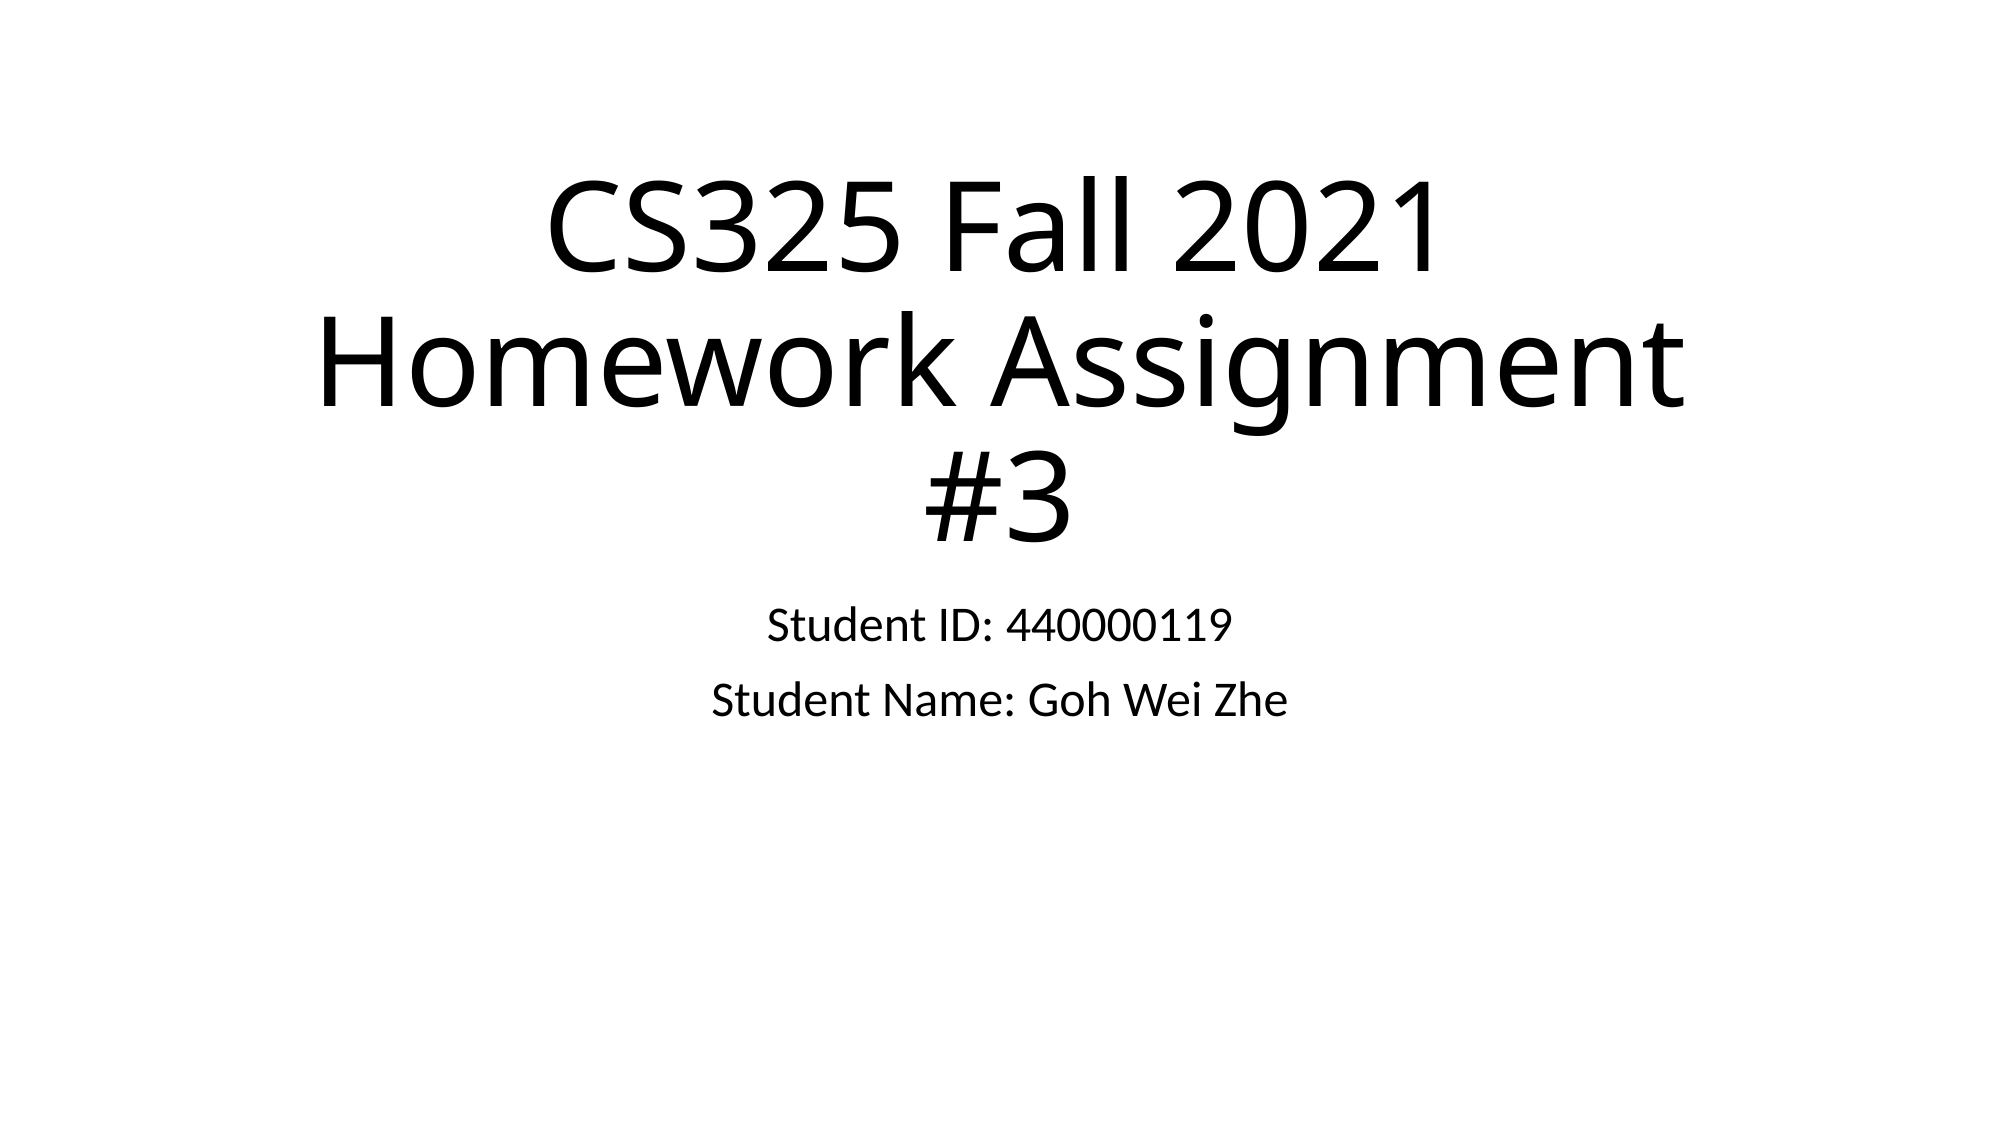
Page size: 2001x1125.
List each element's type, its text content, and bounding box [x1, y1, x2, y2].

subtitle Student ID: 440000119 Student Name: Goh Wei Zhe [249, 590, 1750, 863]
title CS325 Fall 2021 Homework Assignment #3 [249, 184, 1750, 576]
